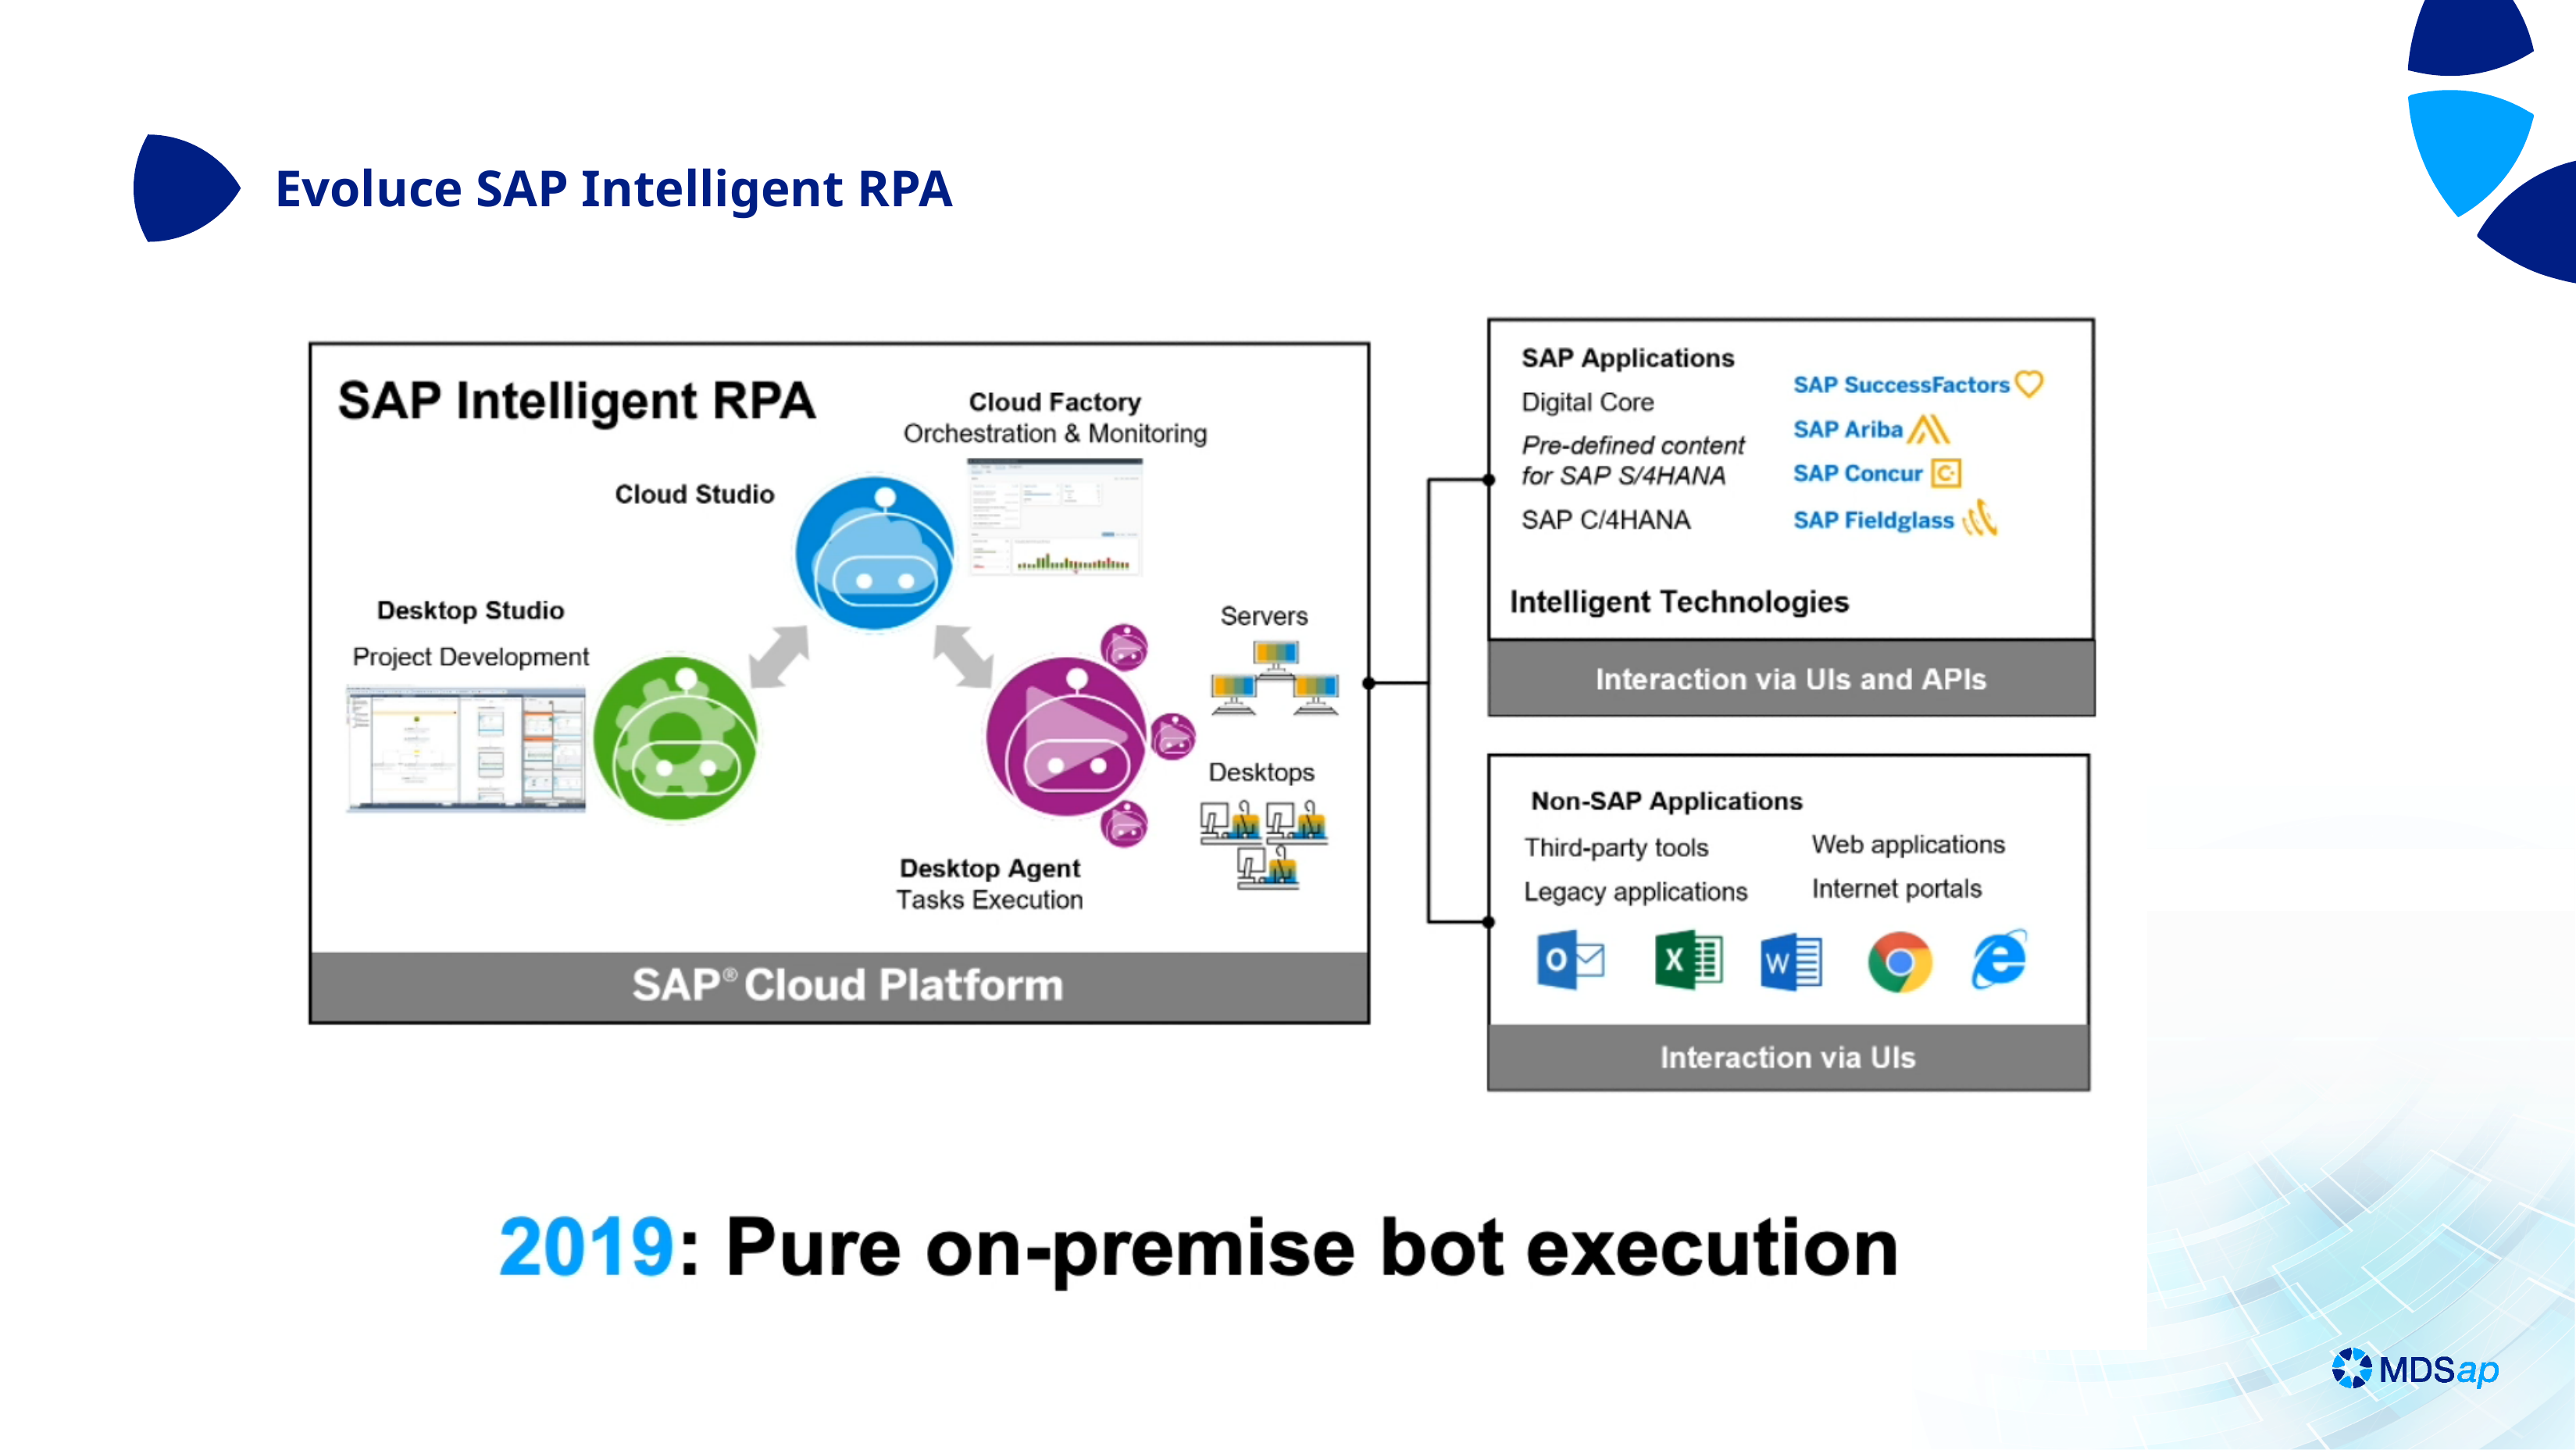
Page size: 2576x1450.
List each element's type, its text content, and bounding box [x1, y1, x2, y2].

list Evoluce SAP Intelligent RPA [262, 158, 2275, 217]
picture [262, 314, 2575, 1450]
